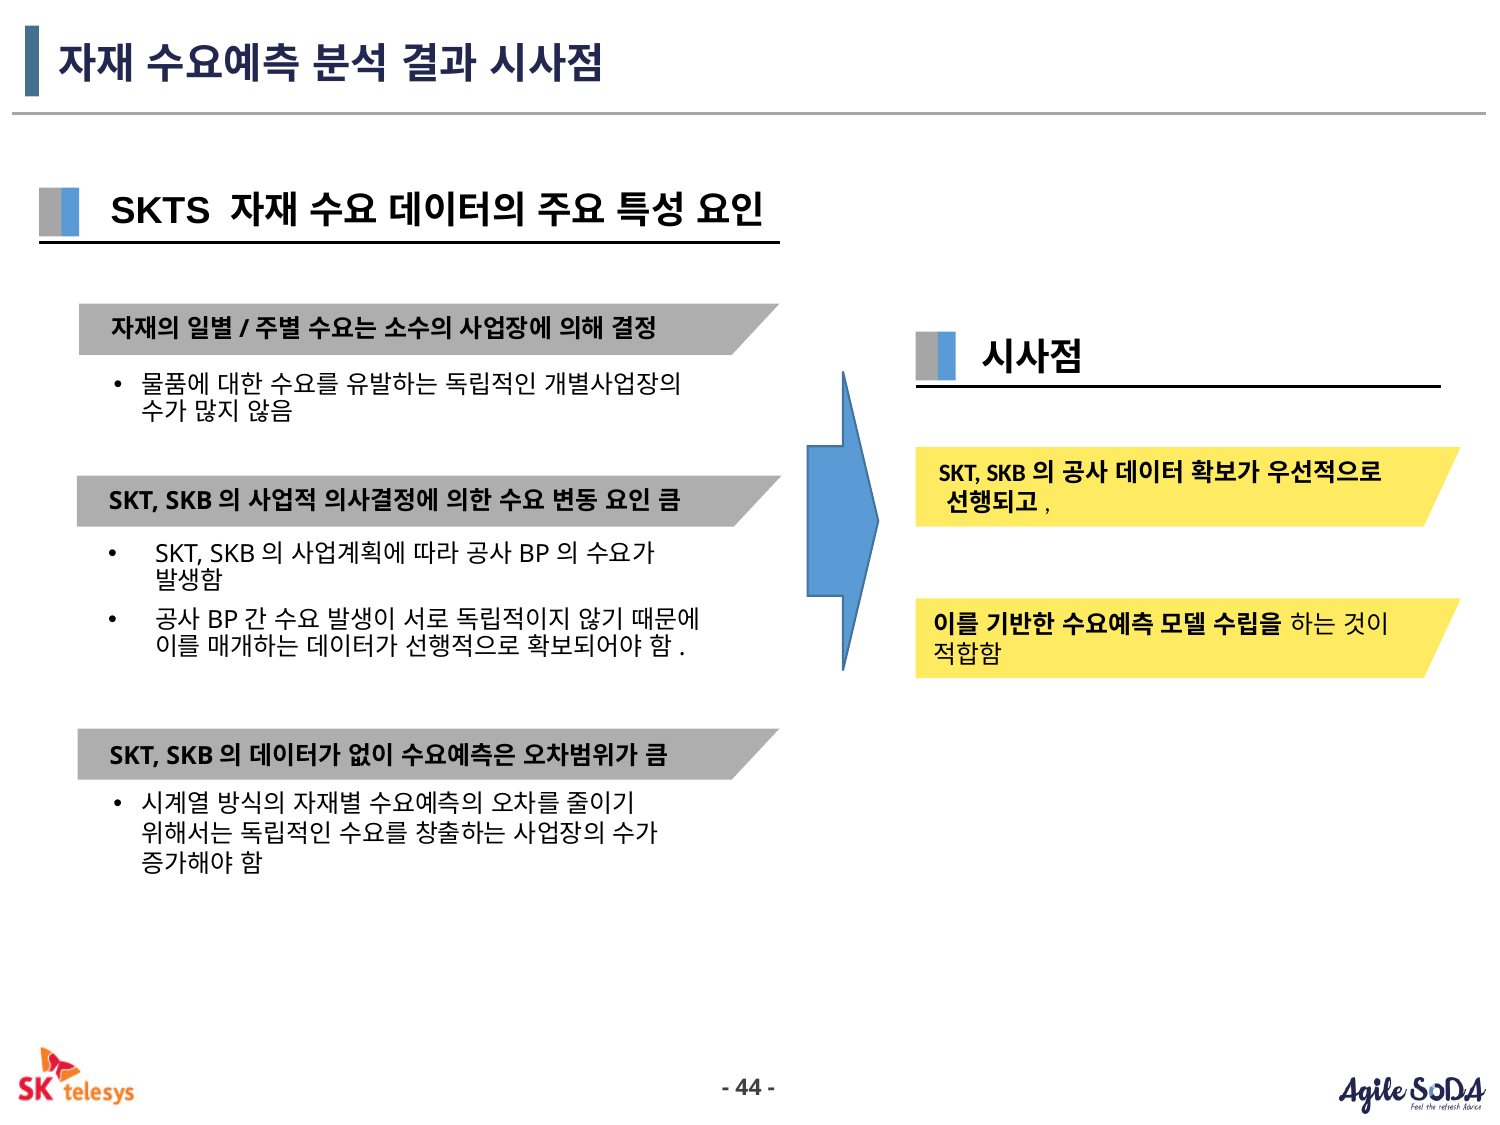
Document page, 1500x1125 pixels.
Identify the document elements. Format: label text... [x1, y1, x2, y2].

text_box 시사점 [966, 325, 1100, 385]
text_box SKT, SKB의 데이터가 없이 수요예측은 오차범위가 큼 [77, 728, 780, 780]
list 물품에 대한 수요를 유발하는 독립적인 개별사업장의 수가 많지 않음 [84, 364, 731, 442]
text_box SKTS 자재 수요 데이터의 주요 특성 요인 [95, 178, 781, 239]
text_box 이를 기반한 수요예측 모델 수립을 하는 것이 적합함 [915, 598, 1461, 679]
picture [1326, 1061, 1500, 1115]
text_box [806, 371, 880, 671]
title 자재 수요예측 분석 결과 시사점 [43, 12, 1457, 111]
text_box 자재의 일별/주별 수요는 소수의 사업장에 의해 결정 [79, 303, 780, 355]
text_box SKT, SKB의 사업계획에 따라 공사BP의 수요가 발생함 공사BP간 수요 발생이 서로 독립적이지 않기 때문에 이를 매개하는 데이터가 선행적으로 확보되어야 함. [79, 533, 730, 669]
text_box SKT, SKB의 공사 데이터 확보가 우선적으로 선행되고, [915, 446, 1461, 527]
text_box 시계열 방식의 자재별 수요예측의 오차를 줄이기 위해서는 독립적인 수요를 창출하는 사업장의 수가 증가해야 함 [84, 780, 718, 886]
text_box SKT, SKB의 사업적 의사결정에 의한 수요 변동 요인 큼 [76, 475, 782, 527]
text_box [39, 187, 80, 237]
picture [18, 1044, 140, 1107]
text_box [915, 331, 956, 381]
